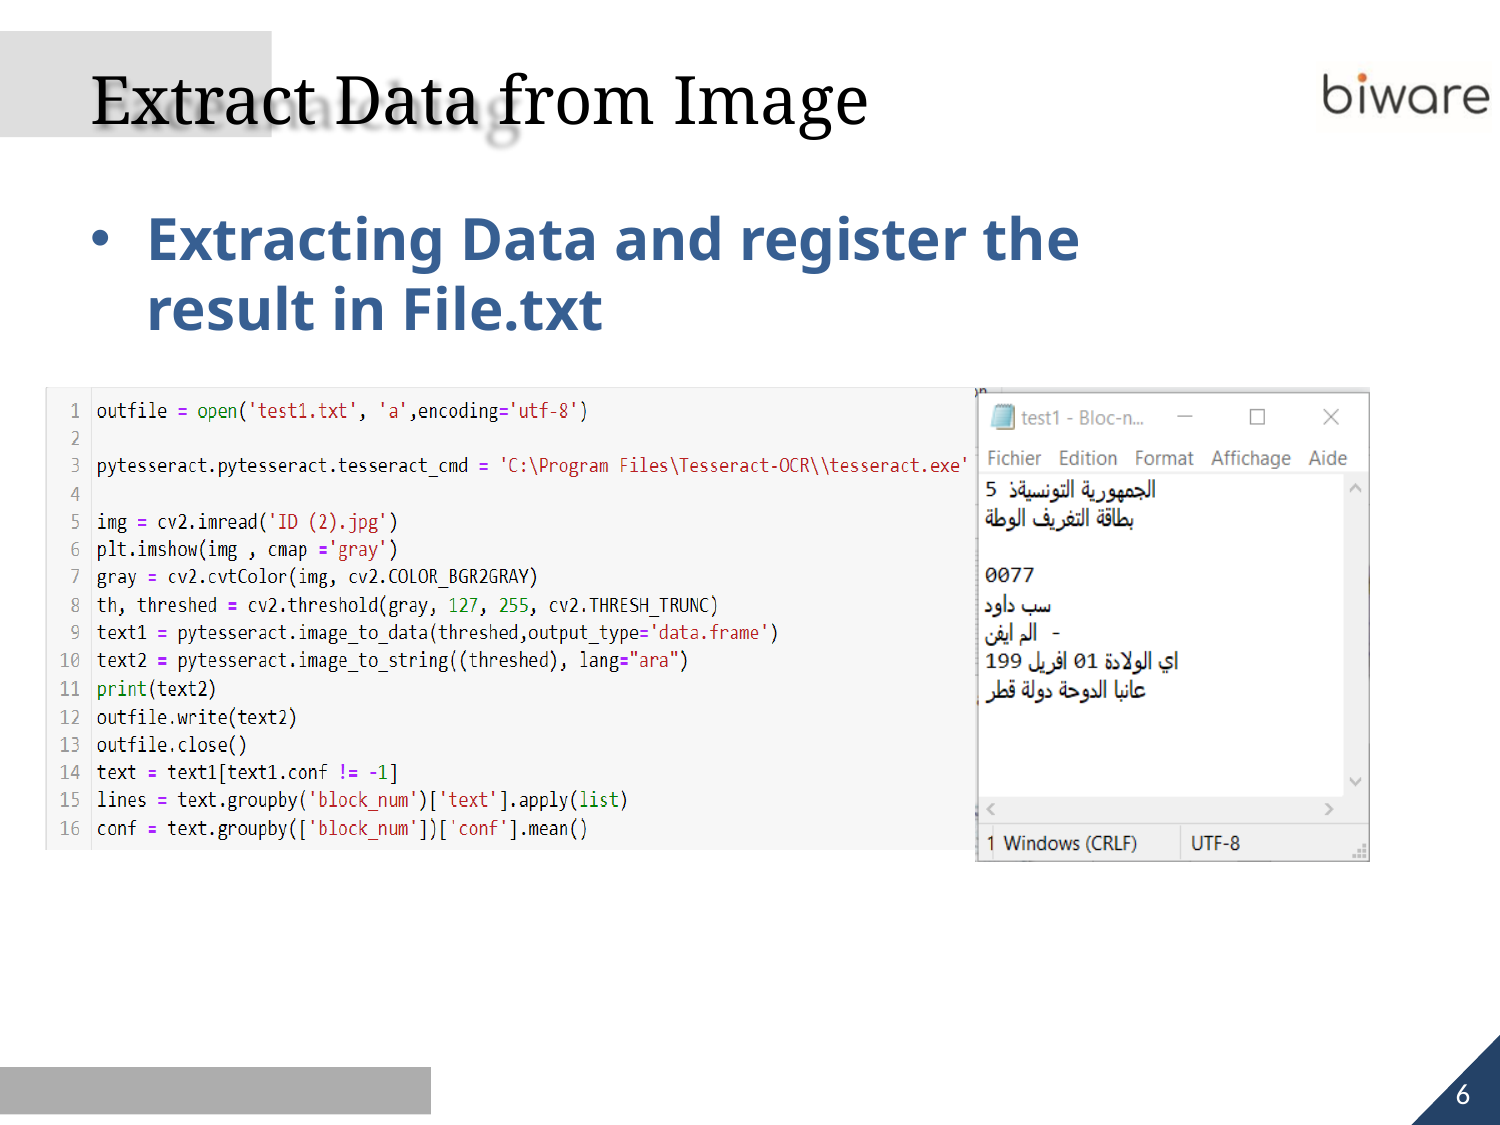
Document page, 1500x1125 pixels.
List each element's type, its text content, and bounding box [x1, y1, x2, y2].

picture [41, 387, 1371, 862]
text_box [45, 38, 570, 196]
title Extract Data from Image [87, 55, 950, 246]
text_box Extracting Data and register the result in File.txt [88, 184, 1236, 386]
slide_number 6 [1449, 1081, 1492, 1125]
picture [1316, 5, 1492, 183]
